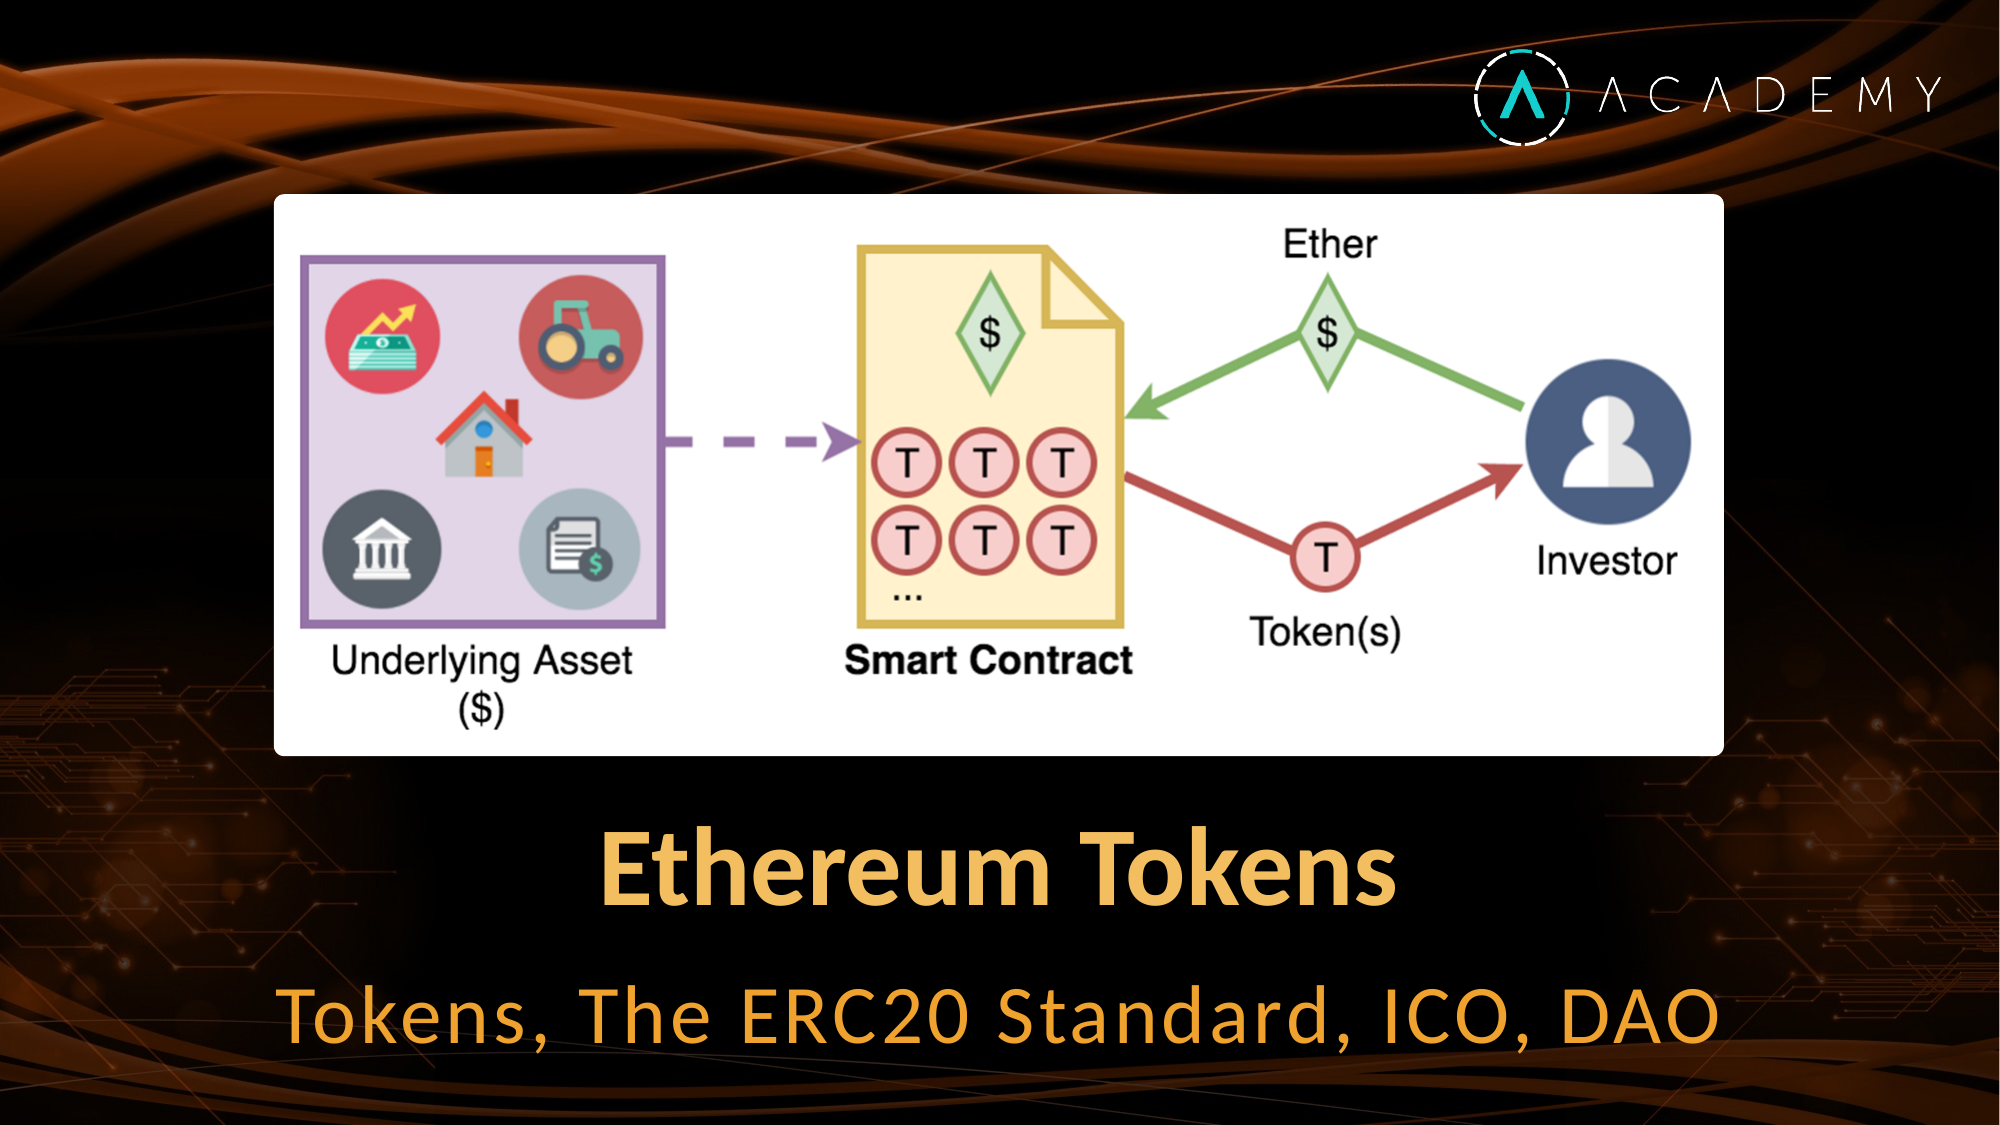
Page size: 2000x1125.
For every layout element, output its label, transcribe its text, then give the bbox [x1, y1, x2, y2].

list Tokens, The ERC20 Standard, ICO, DAO [85, 949, 1913, 1068]
picture [0, 0, 2000, 1125]
title Ethereum Tokens [85, 806, 1913, 934]
